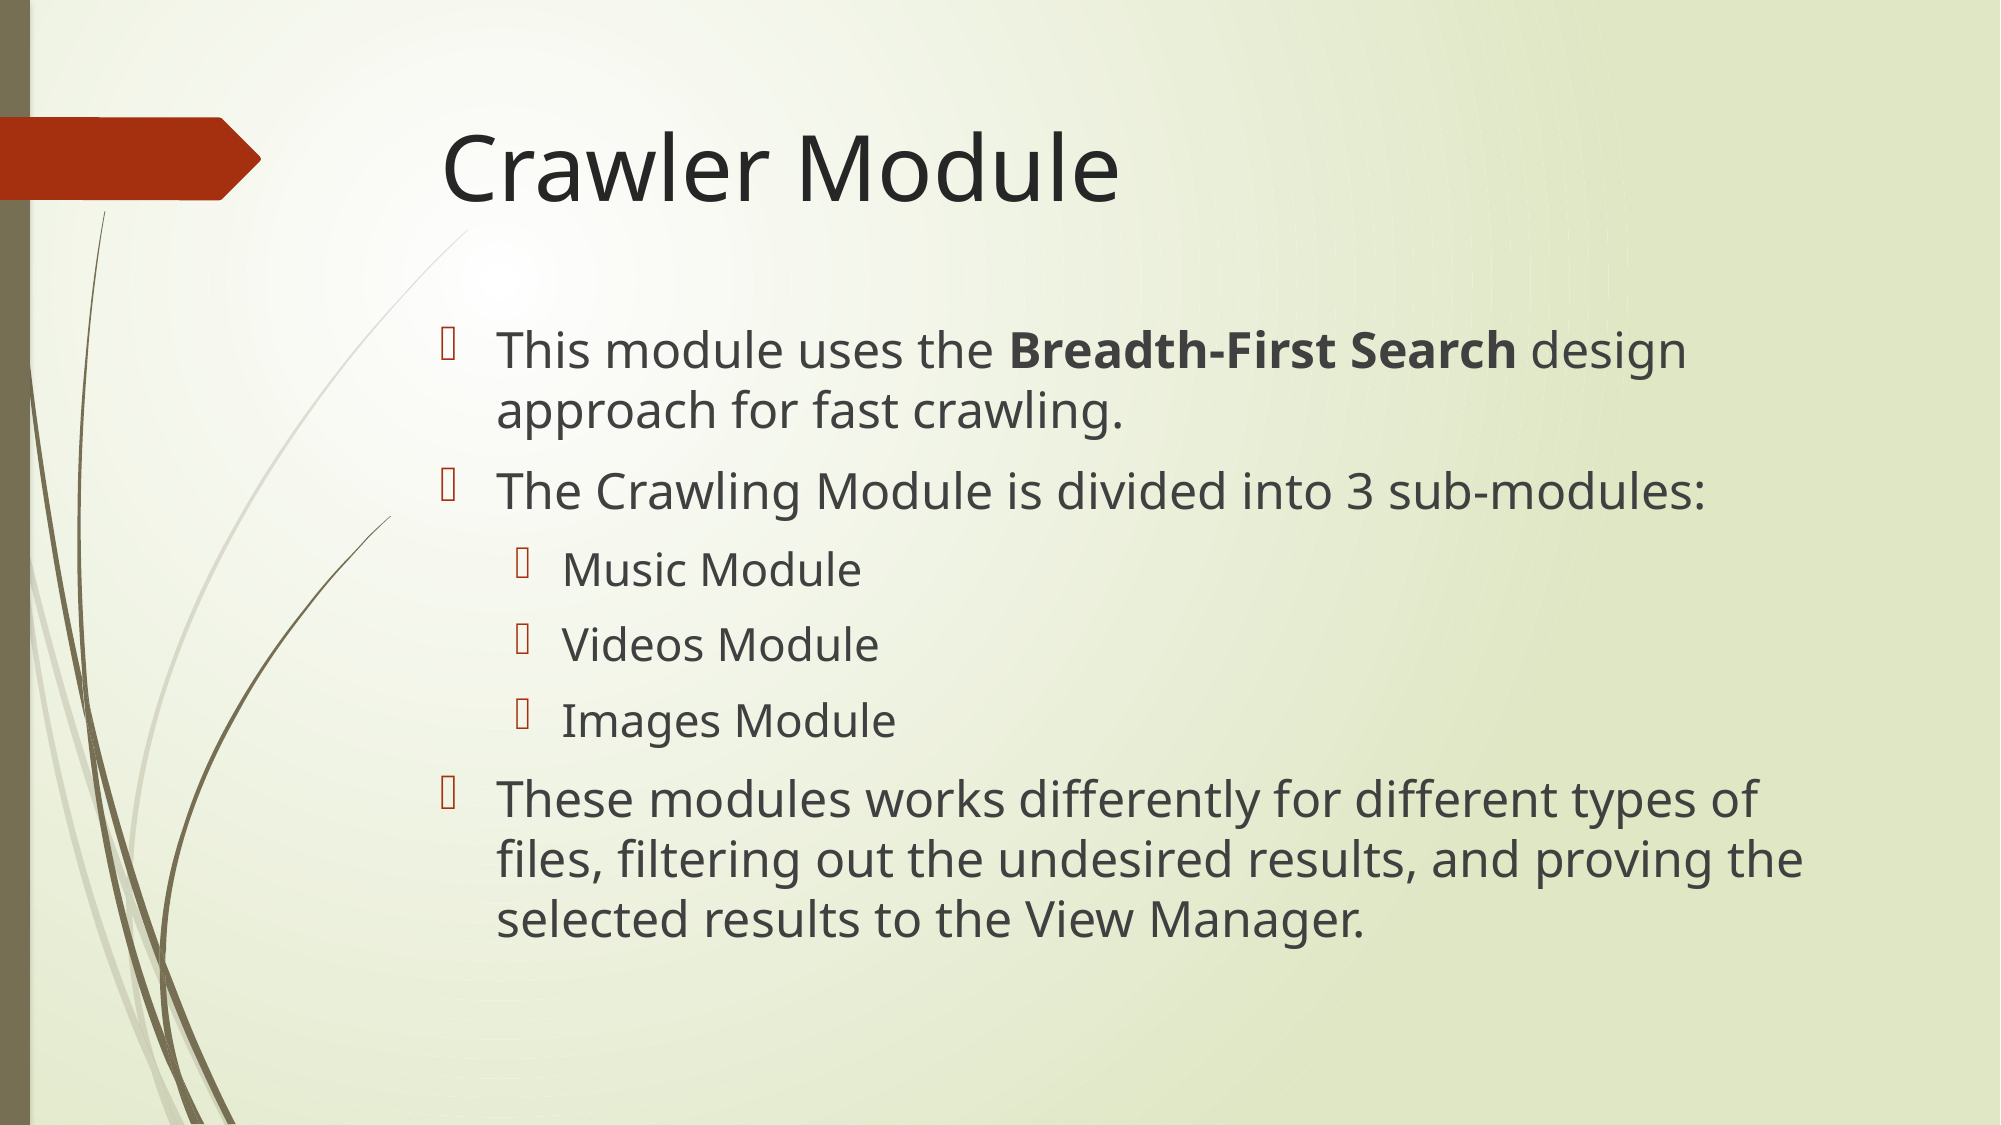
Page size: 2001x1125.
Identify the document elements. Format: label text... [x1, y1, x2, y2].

title Crawler Module [425, 102, 1888, 245]
list This module uses the Breadth-First Search design approach for fast crawling. The Crawling Module is divided into 3 sub-modules: Music Module Videos Module Images Module These modules works differently for different types of files, filtering out the undesired results, and proving the selected results to the View Manager. [424, 245, 1888, 970]
